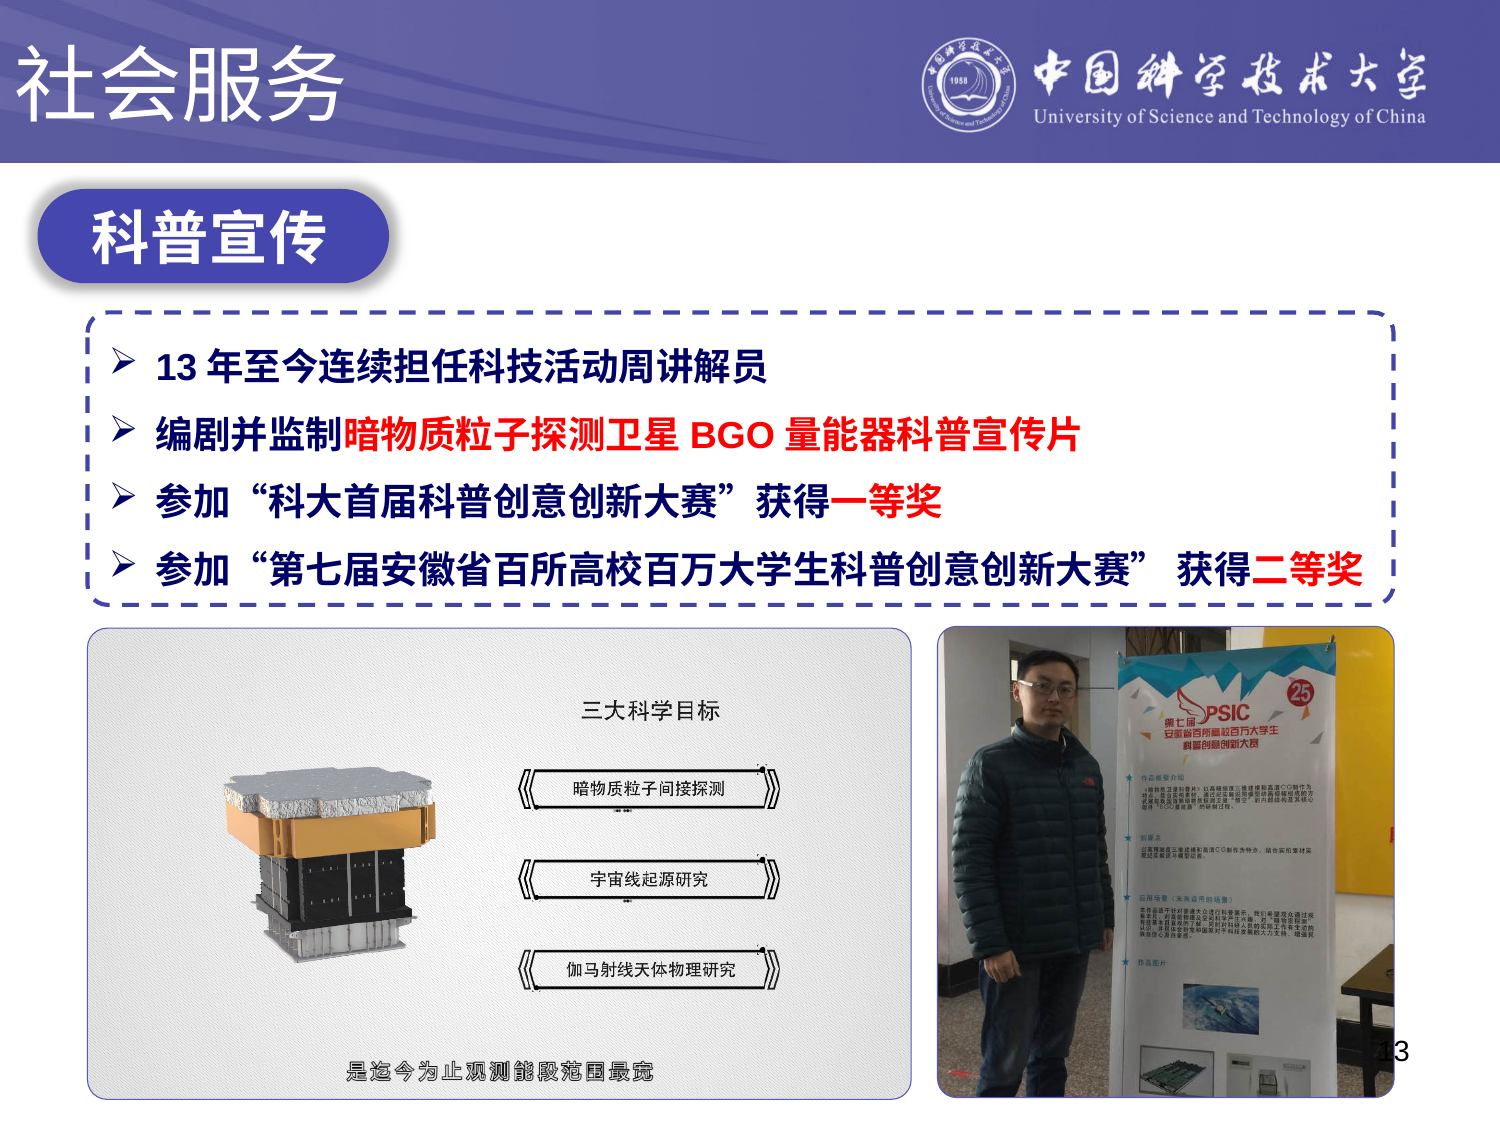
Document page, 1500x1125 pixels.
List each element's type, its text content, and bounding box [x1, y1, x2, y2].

slide_number 13 [1074, 1024, 1425, 1103]
picture [937, 626, 1395, 1098]
picture [0, 0, 1500, 163]
picture [87, 628, 912, 1100]
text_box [37, 188, 390, 284]
text_box [87, 312, 1394, 605]
text_box 13年至今连续担任科技活动周讲解员 编剧并监制暗物质粒子探测卫星BGO量能器科普宣传片 参加“科大首届科普创意创新大赛”获得一等奖 参加“第七届安徽省百所高校百万大学生科普创意创新大赛” 获得二等奖 [90, 309, 1395, 585]
